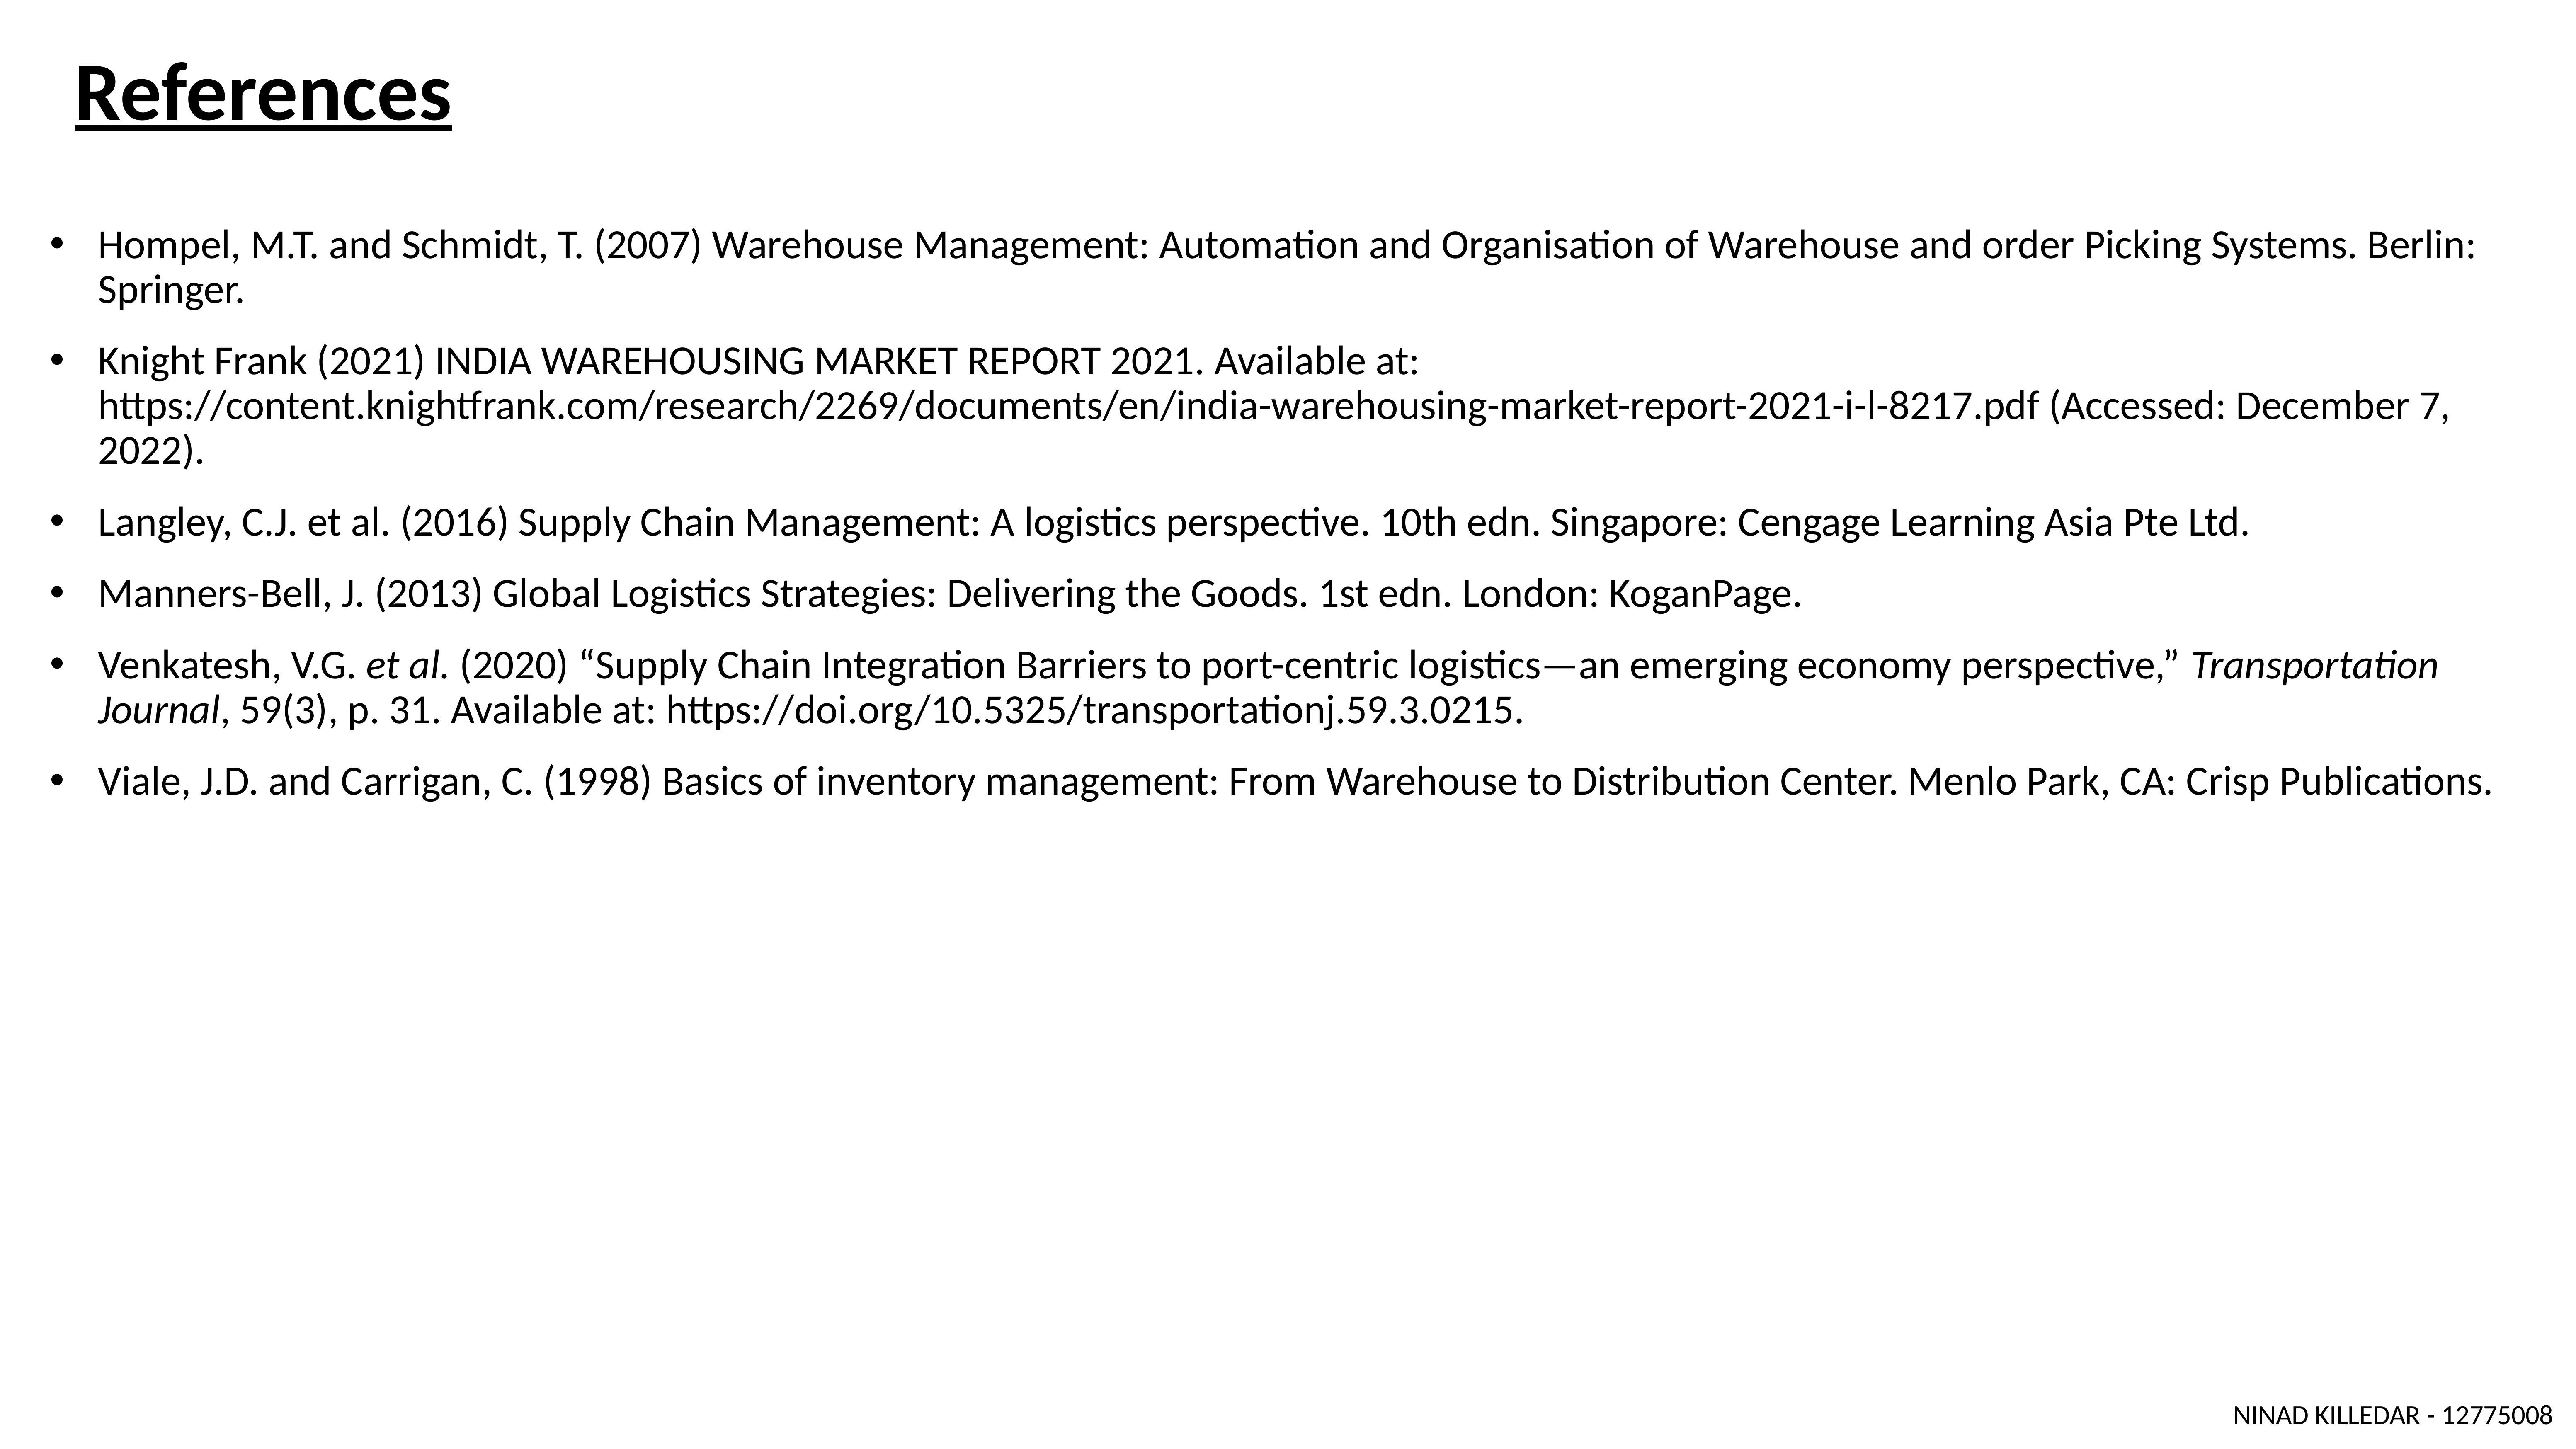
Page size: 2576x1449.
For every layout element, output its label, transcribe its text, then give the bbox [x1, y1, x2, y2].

text_box NINAD KILLEDAR - 12775008 [2227, 1393, 2576, 1433]
list Hompel, M.T. and Schmidt, T. (2007) Warehouse Management: Automation and Organisation of Warehouse and order Picking Systems. Berlin: Springer. Knight Frank (2021) INDIA WAREHOUSING MARKET REPORT 2021. Available at: https://content.knightfrank.com/research/2269/documents/en/india-warehousing-market-report-2021-i-l-8217.pdf (Accessed: December 7, 2022). Langley, C.J. et al. (2016) Supply Chain Management: A logistics perspective. 10th edn. Singapore: Cengage Learning Asia Pte Ltd. Manners-Bell, J. (2013) Global Logistics Strategies: Delivering the Goods. 1st edn. London: KoganPage. Venkatesh, V.G. et al. (2020) “Supply Chain Integration Barriers to port-centric logistics—an emerging economy perspective,” Transportation Journal, 59(3), p. 31. Available at: https://doi.org/10.5325/transportationj.59.3.0215. Viale, J.D. and Carrigan, C. (1998) Basics of inventory management: From Warehouse to Distribution Center. Menlo Park, CA: Crisp Publications. [44, 0, 2523, 1449]
text_box References [52, 34, 474, 140]
